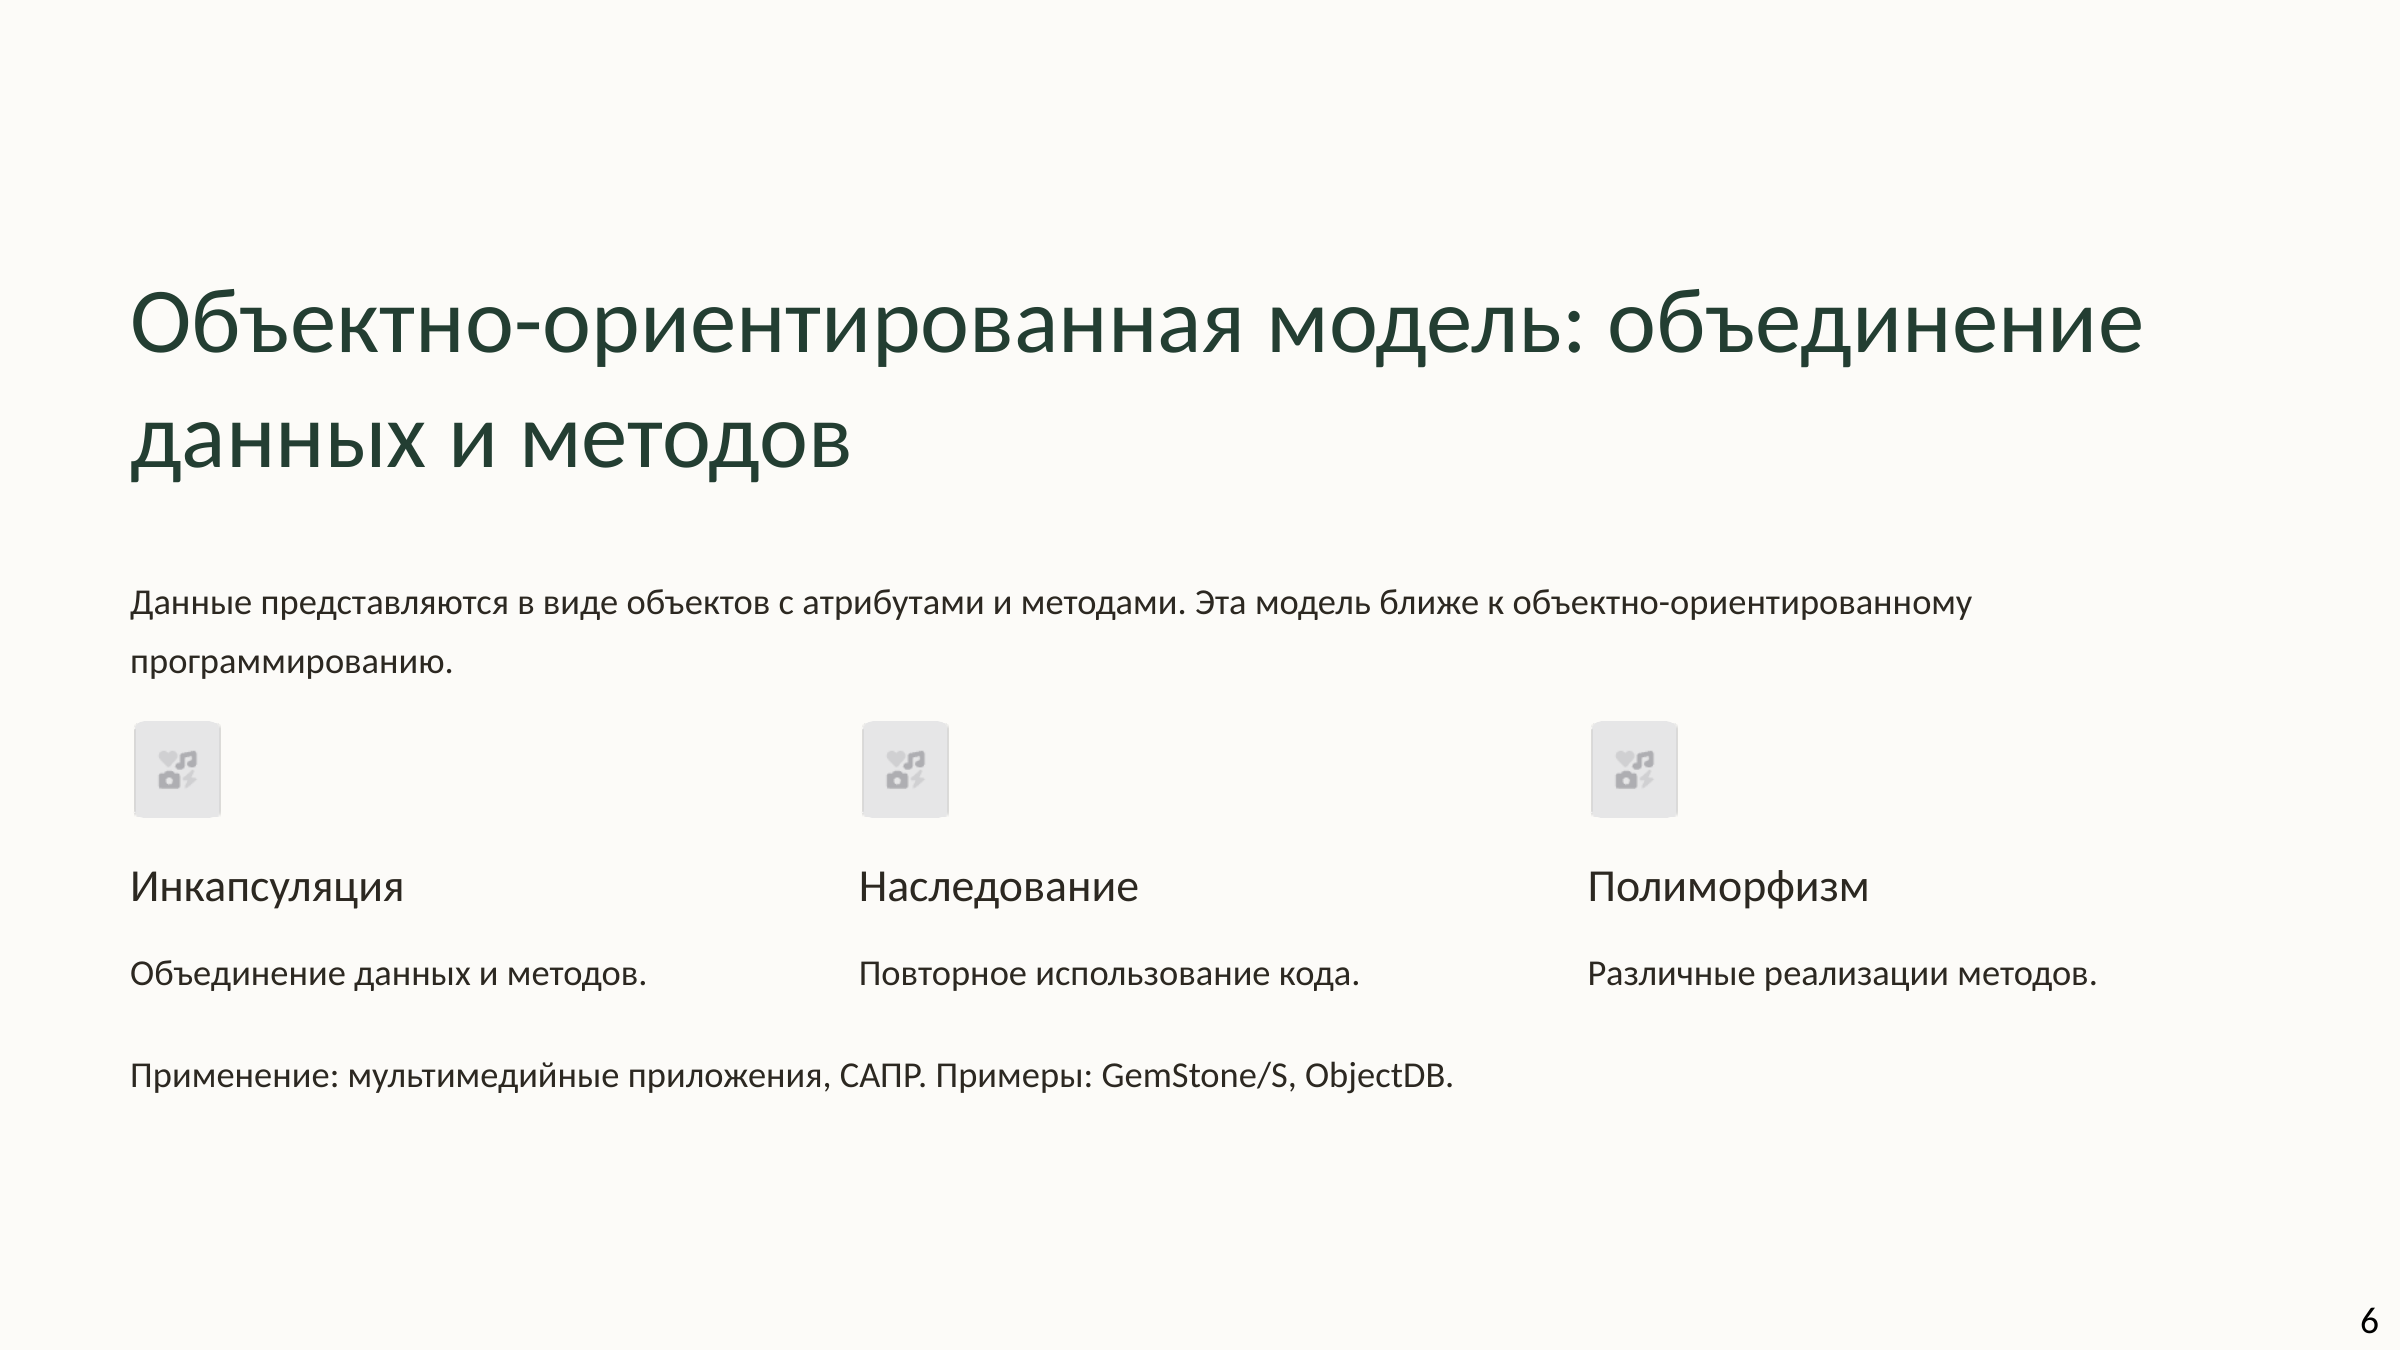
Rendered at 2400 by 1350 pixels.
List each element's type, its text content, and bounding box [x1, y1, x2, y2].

text_box Объединение данных и методов. [130, 933, 813, 994]
text_box Повторное использование кода. [858, 933, 1541, 994]
picture [2034, 1236, 2400, 1350]
text_box Наследование [858, 853, 1324, 912]
text_box Применение: мультимедийные приложения, САПР. Примеры: GemStone/S, ObjectDB. [130, 1035, 2270, 1095]
text_box Различные реализации методов. [1587, 933, 2270, 994]
text_box Инкапсуляция [130, 853, 596, 912]
text_box Полиморфизм [1587, 853, 2053, 912]
picture [858, 723, 952, 817]
text_box Объектно-ориентированная модель: объединение данных и методов [130, 255, 2270, 488]
picture [130, 723, 224, 817]
picture [1587, 723, 1681, 817]
text_box Данные представляются в виде объектов с атрибутами и методами. Эта модель ближе к объектно-ориентированному программированию. [130, 562, 2270, 682]
